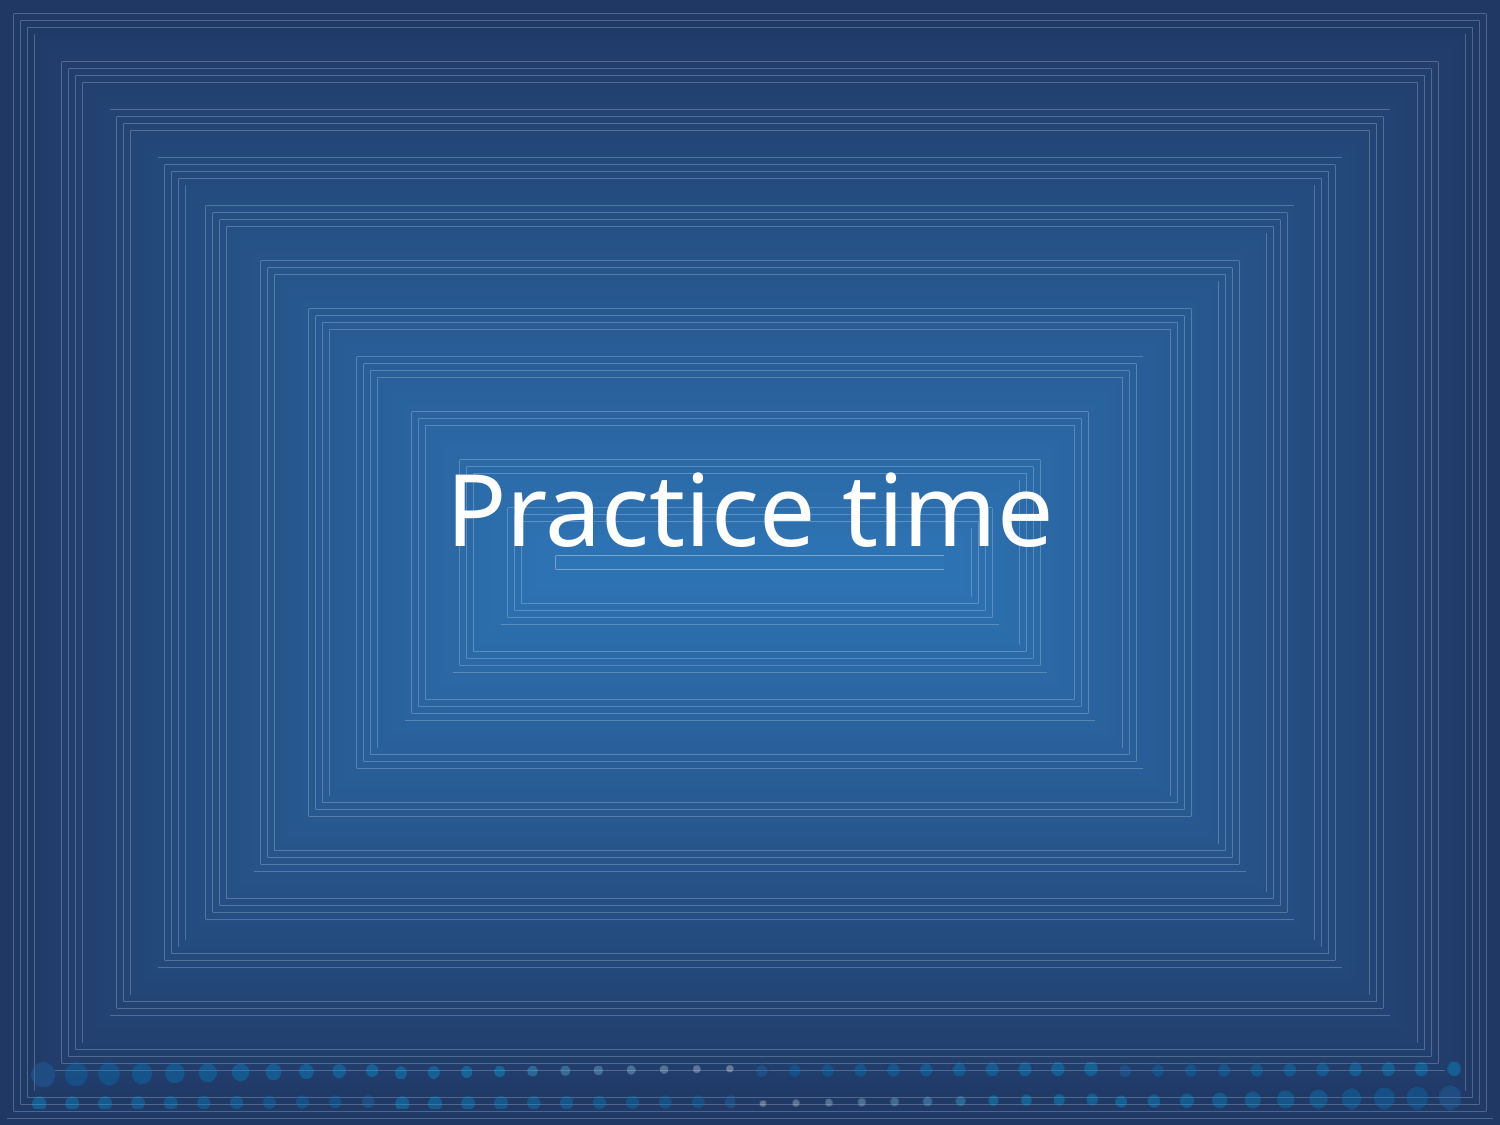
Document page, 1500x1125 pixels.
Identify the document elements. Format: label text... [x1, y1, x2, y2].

title Practice time [187, 184, 1313, 576]
